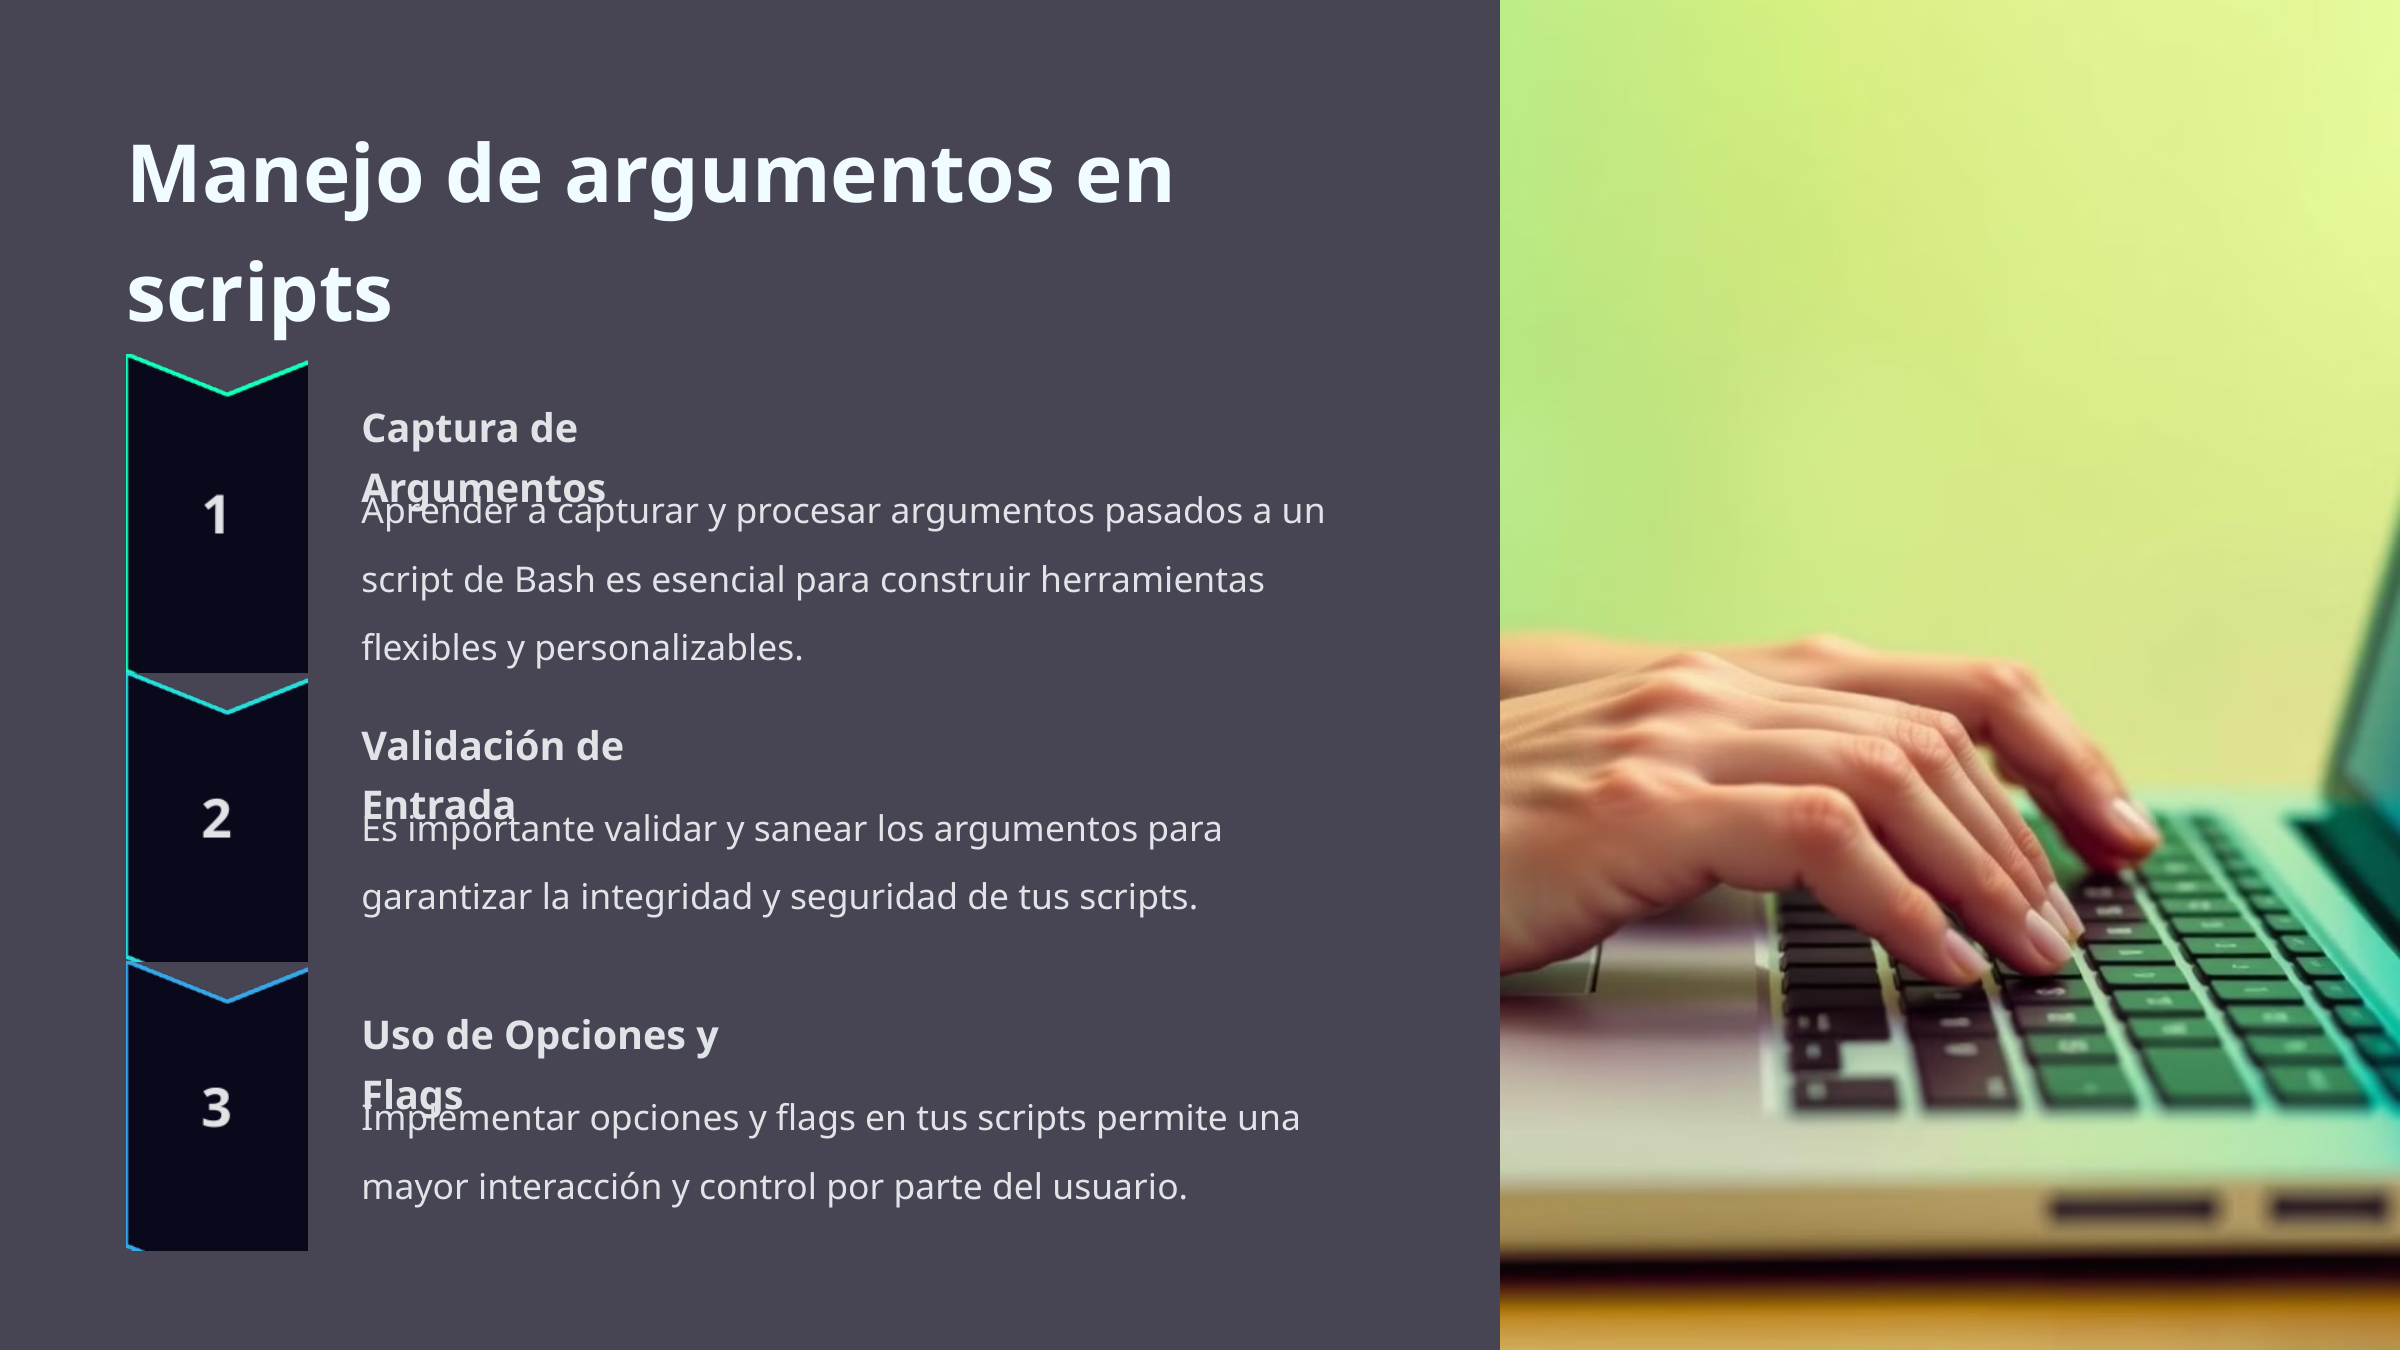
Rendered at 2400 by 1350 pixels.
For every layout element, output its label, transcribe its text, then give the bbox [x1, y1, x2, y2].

text_box Aprender a capturar y procesar argumentos pasados a un script de Bash es esencial para construir herramientas flexibles y personalizables. [361, 462, 1374, 636]
text_box Es importante validar y sanear los argumentos para garantizar la integridad y seguridad de tus scripts. [361, 780, 1374, 896]
text_box Captura de Argumentos [361, 390, 813, 441]
text_box Manejo de argumentos en scripts [126, 99, 1374, 301]
picture [1499, 0, 2400, 1350]
picture [126, 354, 308, 1251]
text_box Implementar opciones y flags en tus scripts permite una mayor interacción y control por parte del usuario. [361, 1069, 1374, 1186]
text_box Uso de Opciones y Flags [361, 997, 810, 1048]
text_box Validación de Entrada [361, 708, 770, 759]
